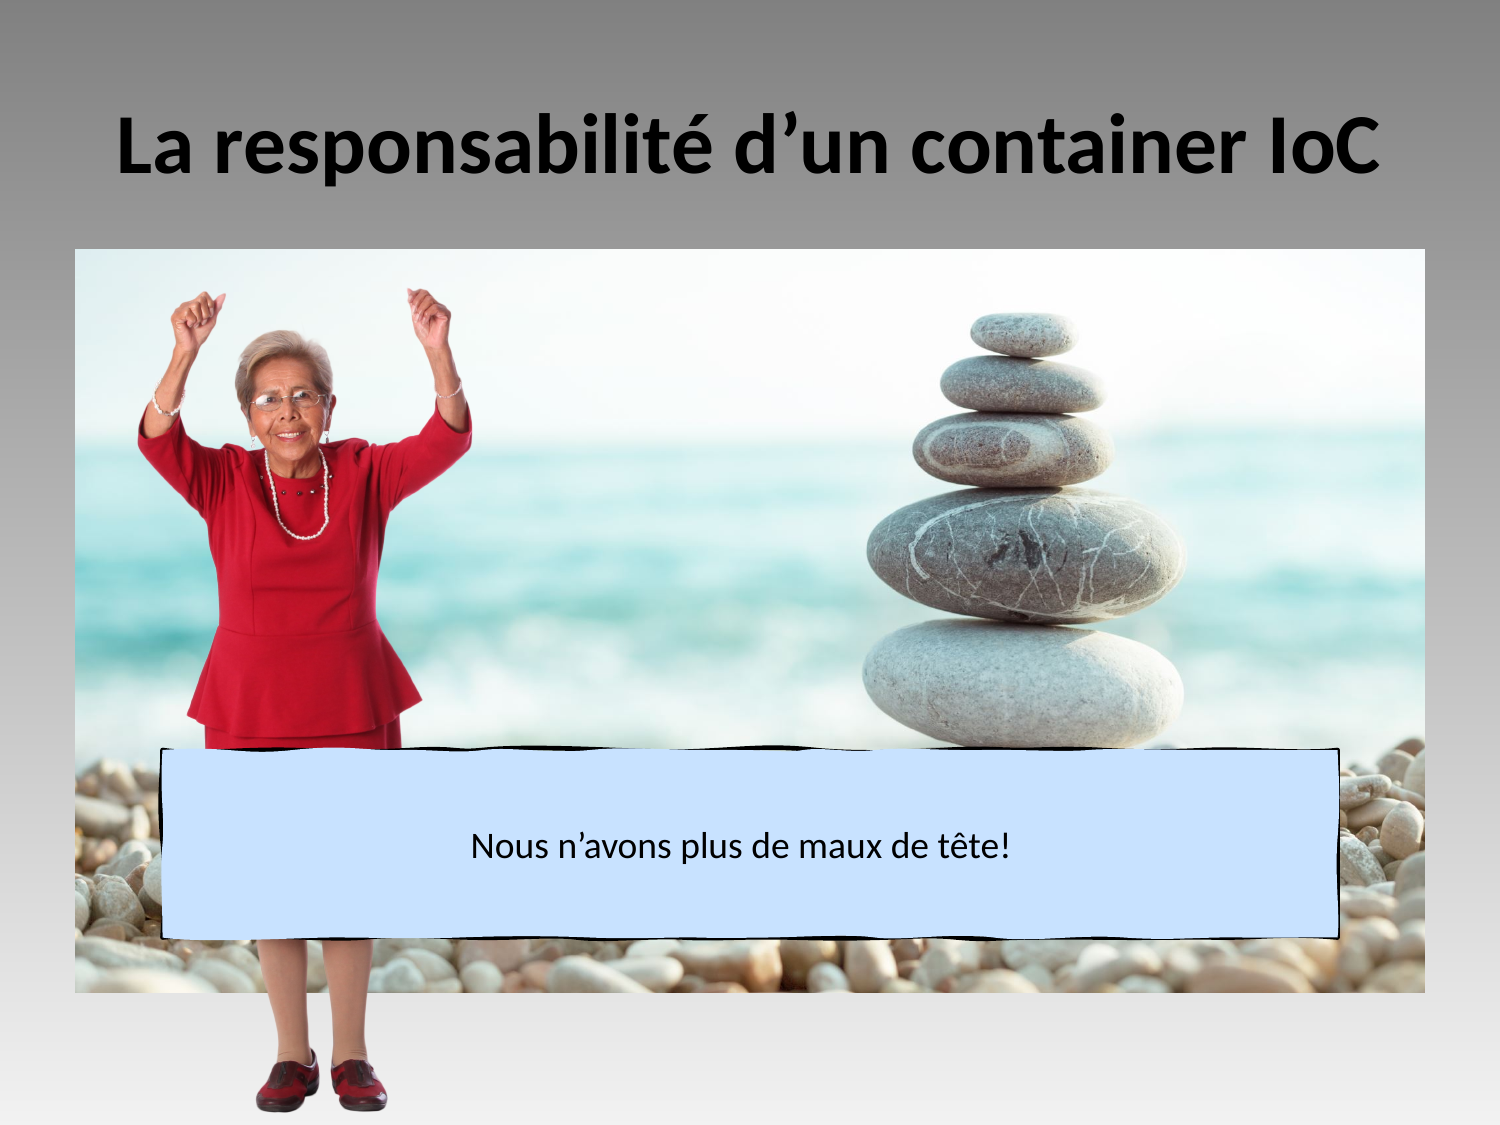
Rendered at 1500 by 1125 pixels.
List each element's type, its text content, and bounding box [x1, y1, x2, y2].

picture [74, 249, 1426, 1113]
title La responsabilité d’un container IoC [75, 45, 1425, 233]
